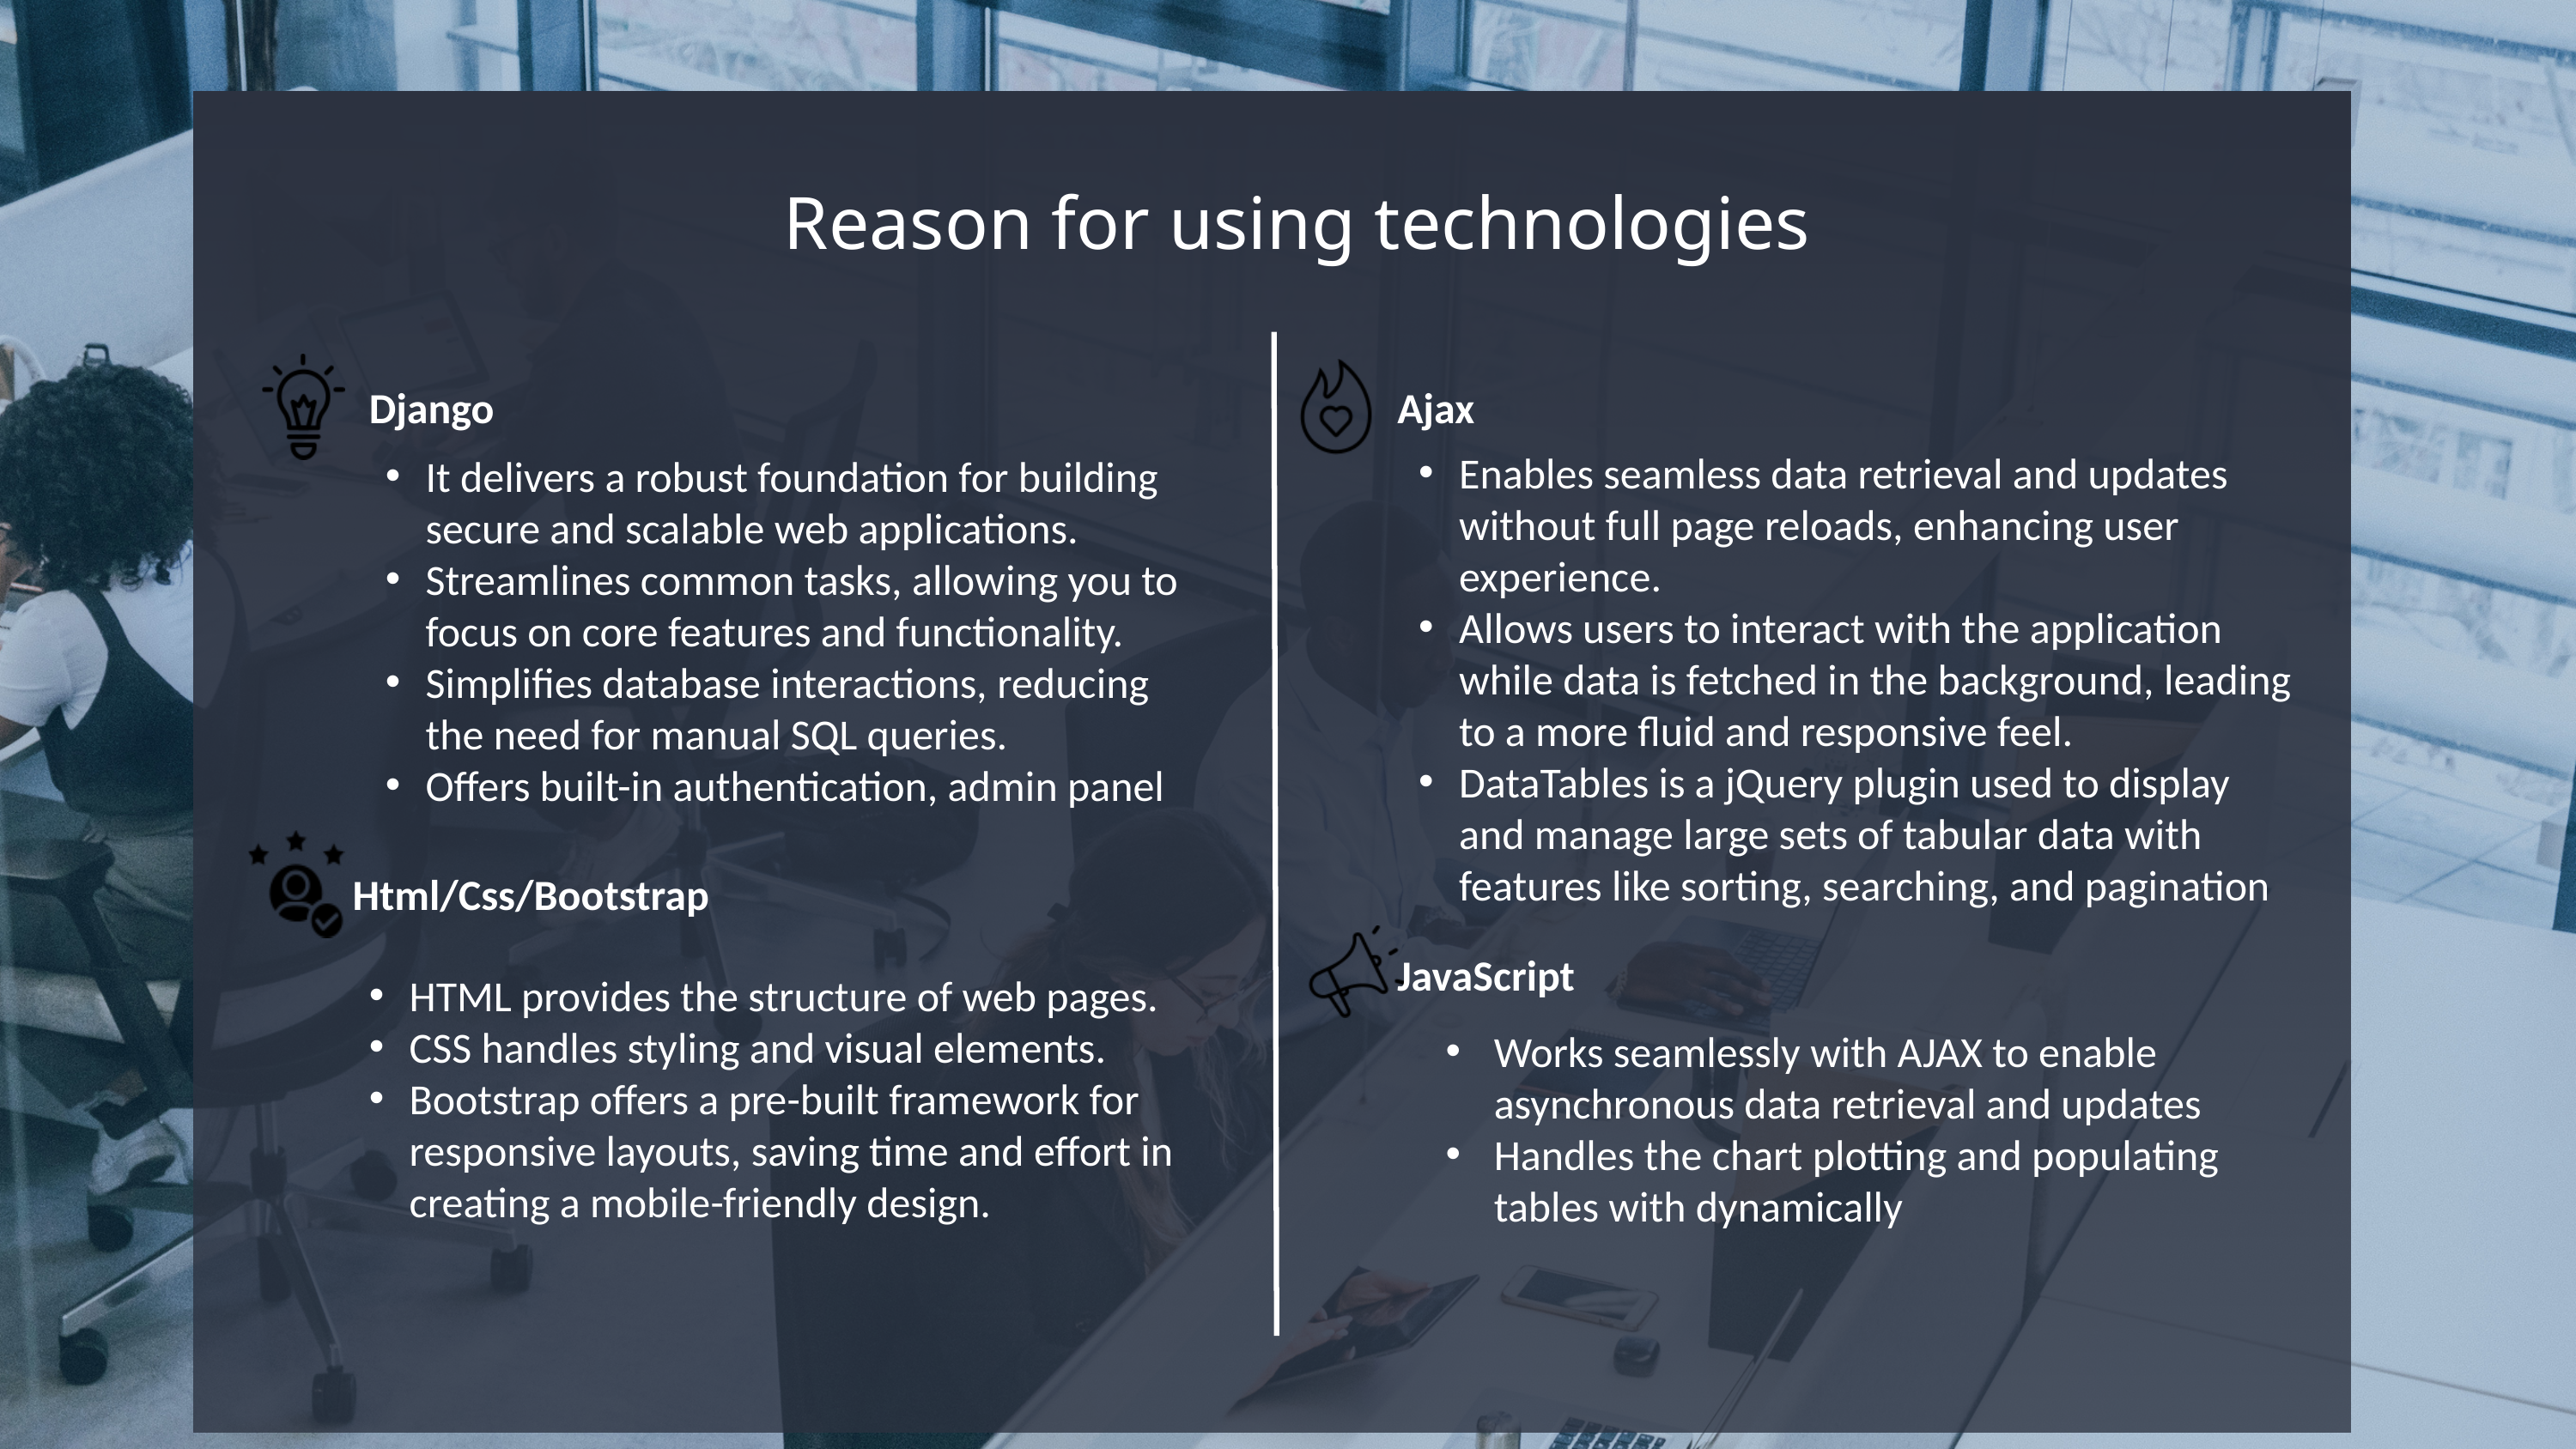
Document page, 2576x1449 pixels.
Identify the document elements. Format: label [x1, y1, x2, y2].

text_box [192, 90, 2351, 1433]
text_box [0, 0, 2576, 1449]
